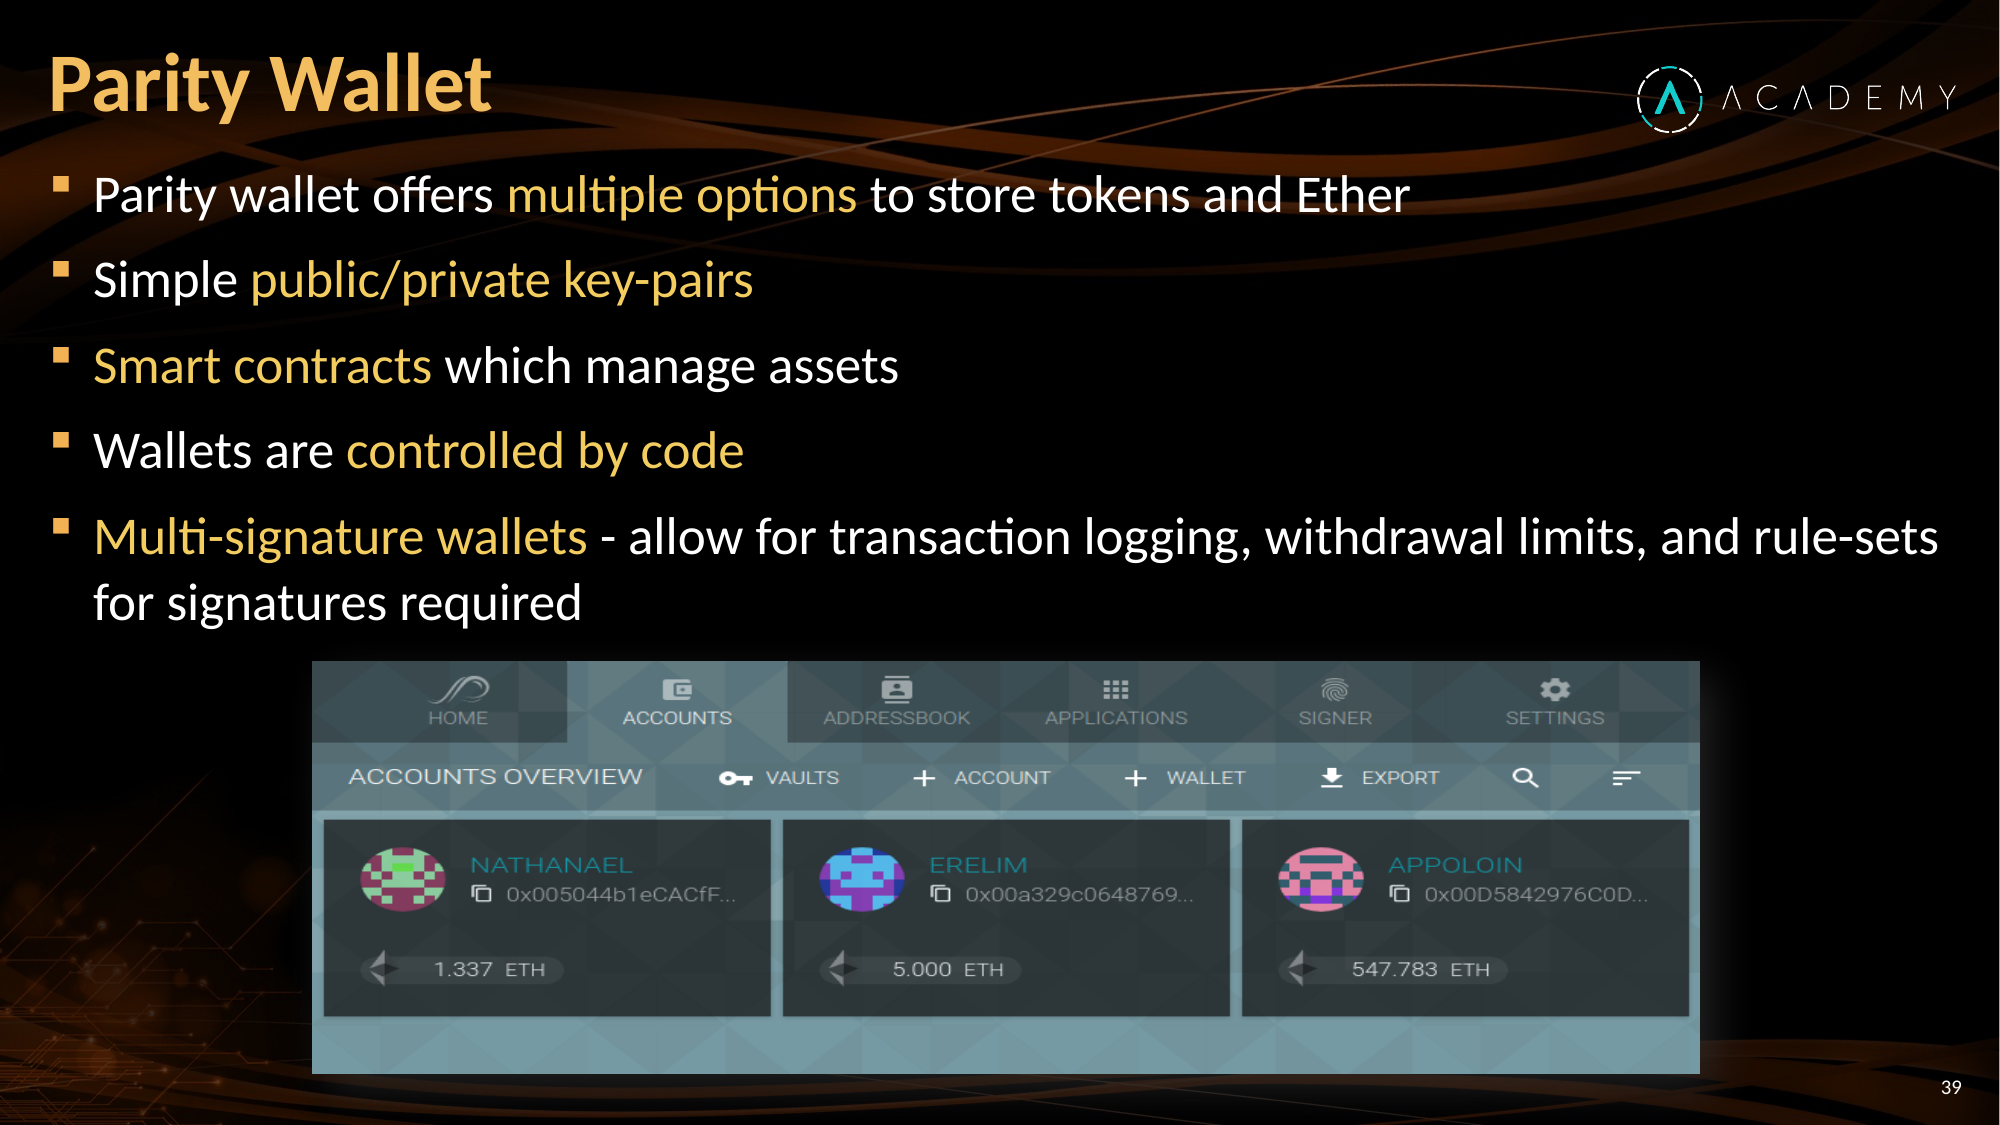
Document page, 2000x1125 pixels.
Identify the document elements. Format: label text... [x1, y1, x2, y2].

picture [0, 0, 2000, 1125]
list Parity wallet offers multiple options to store tokens and Ether Simple public/private key-pairs Smart contracts which manage assets Wallets are controlled by code Multi-signature wallets - allow for transaction logging, withdrawal limits, and rule-sets for signatures required [31, 149, 1968, 638]
title Parity Wallet [30, 6, 1602, 163]
slide_number 39 [1897, 1070, 1968, 1103]
